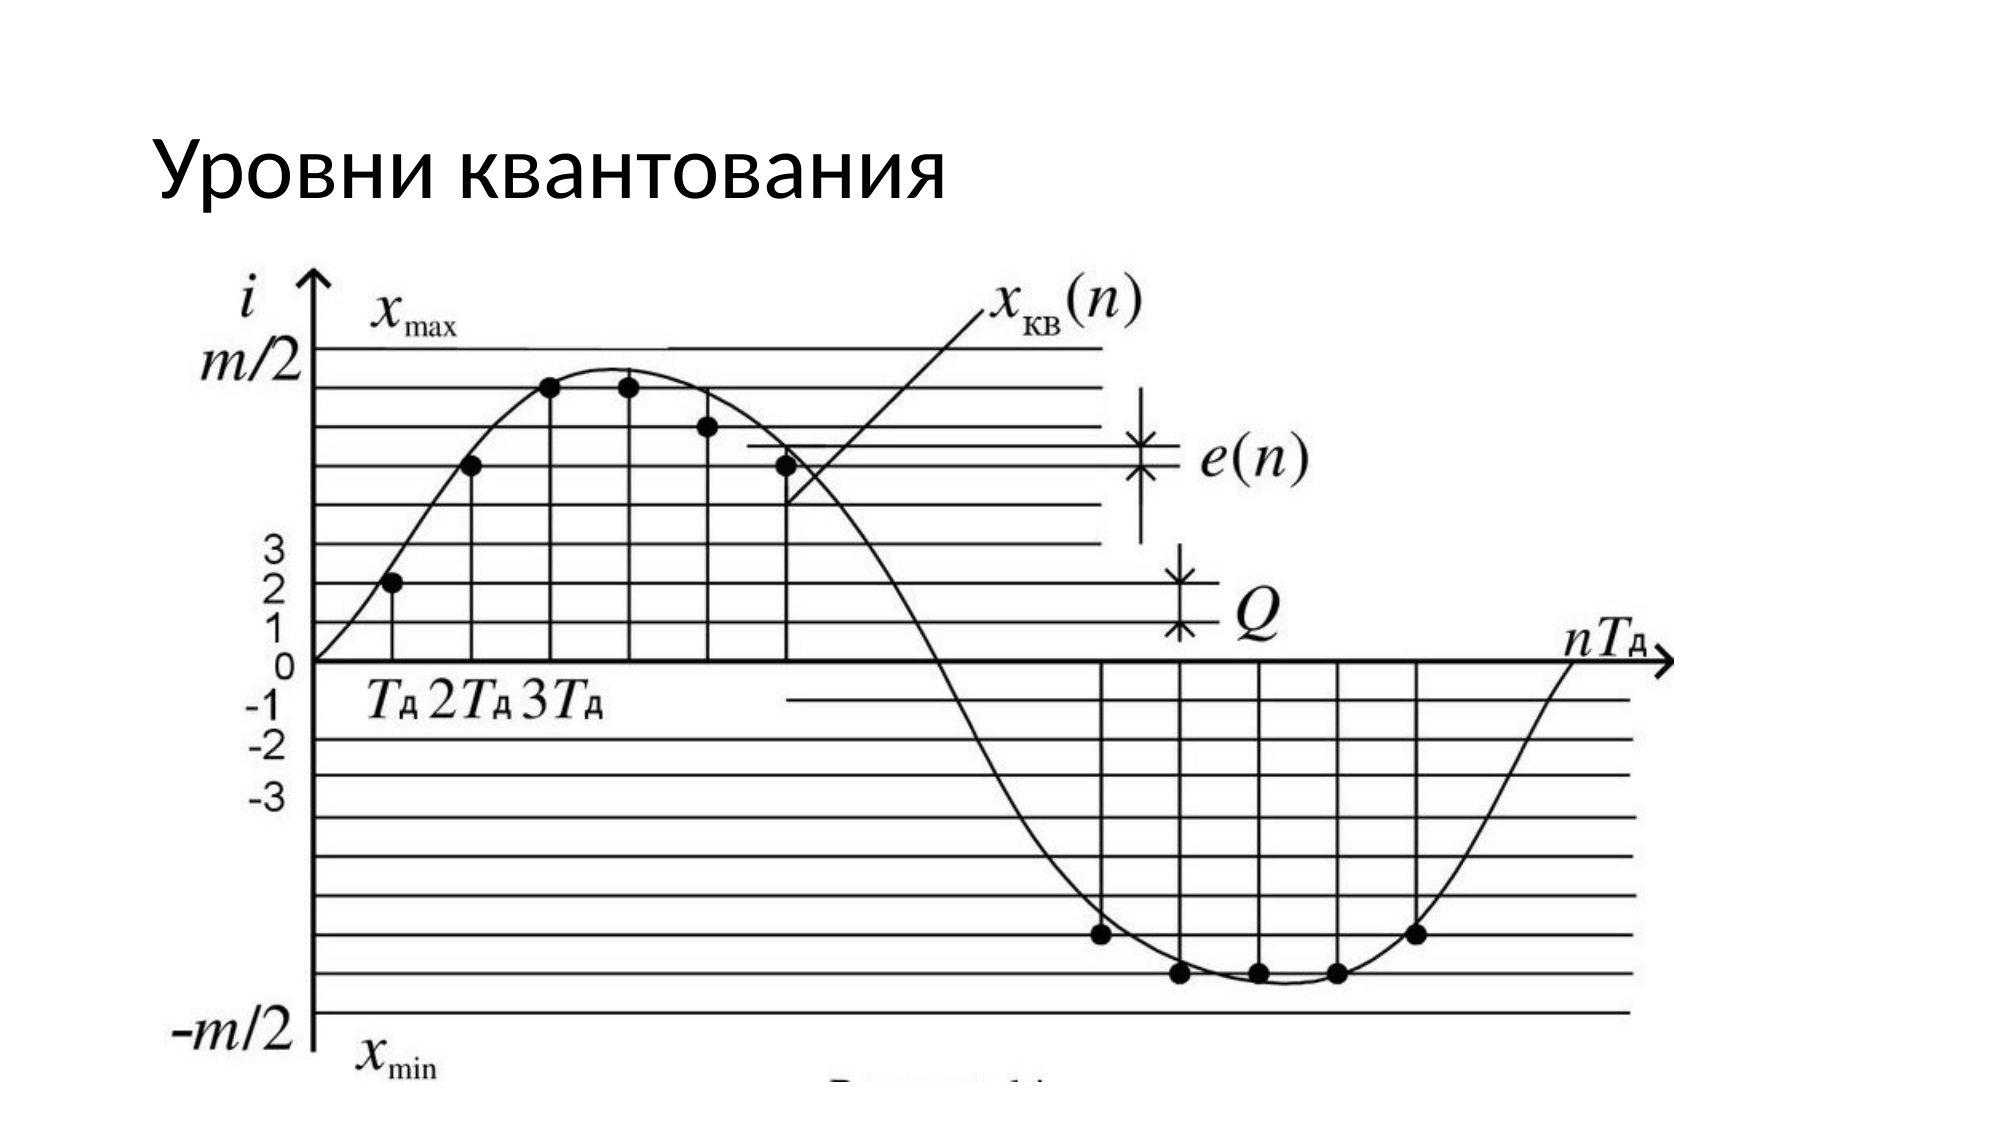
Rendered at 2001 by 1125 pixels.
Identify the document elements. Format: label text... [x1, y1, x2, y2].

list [151, 228, 1675, 1083]
title Уровни квантования [137, 59, 1863, 278]
